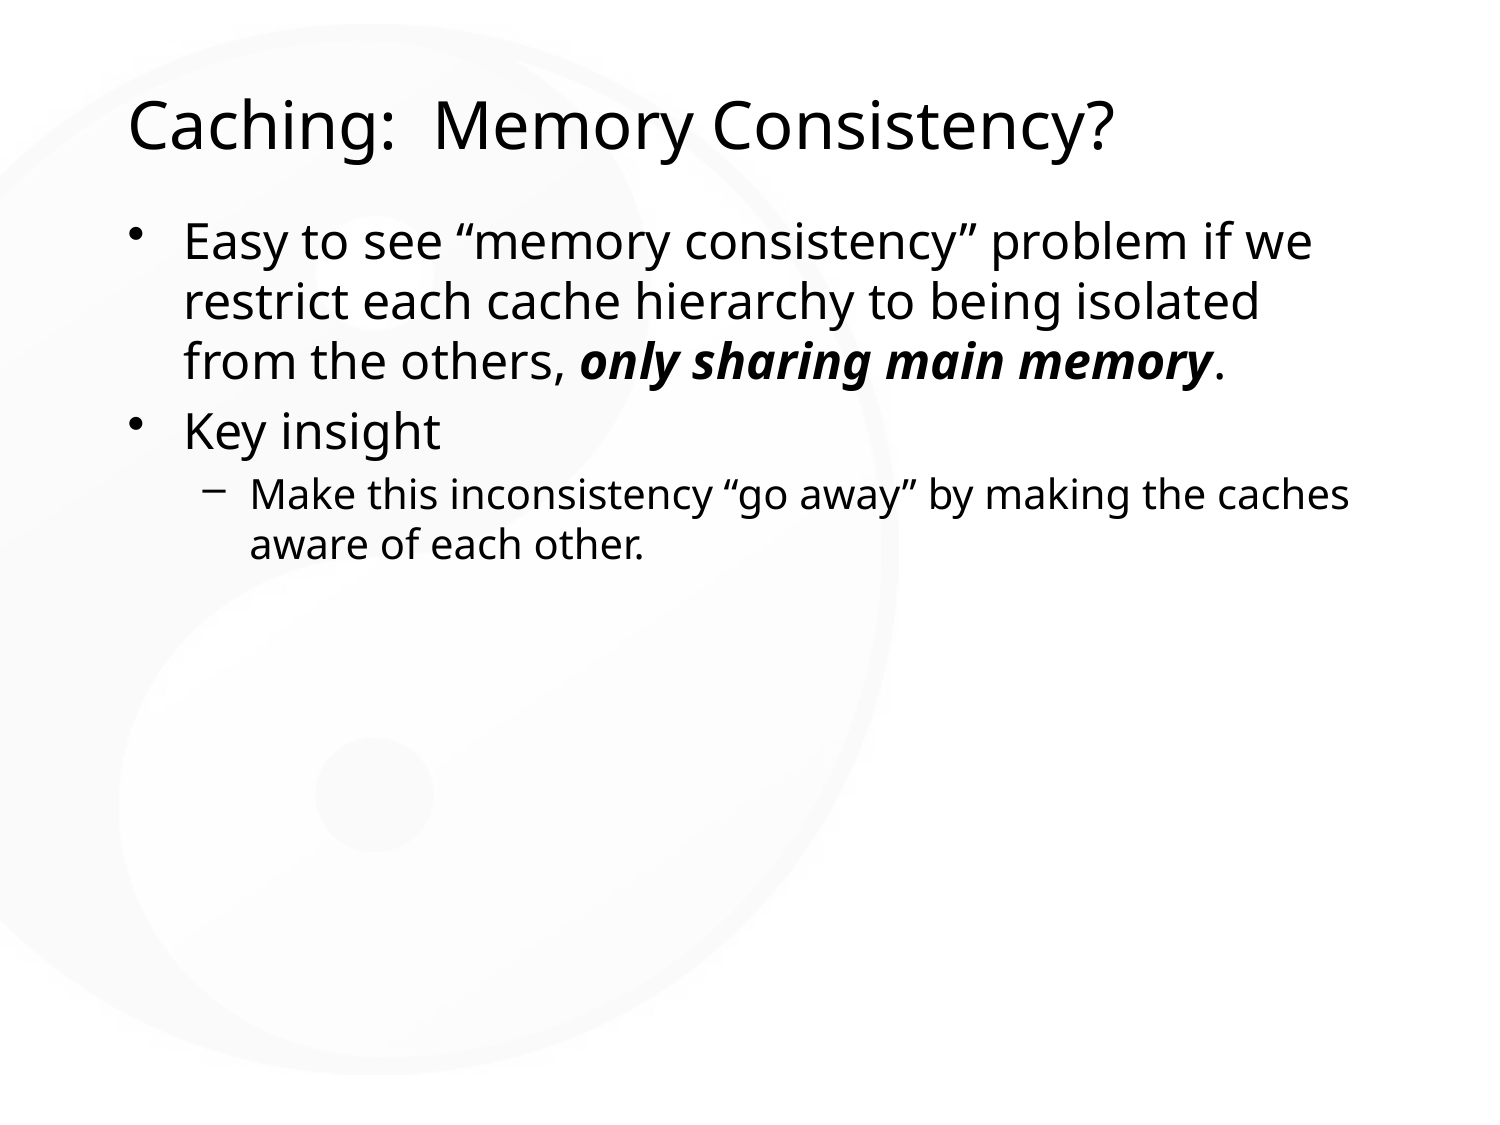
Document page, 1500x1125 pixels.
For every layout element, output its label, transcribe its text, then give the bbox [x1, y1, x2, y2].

title Caching: Memory Consistency? [112, 60, 1388, 186]
list Easy to see “memory consistency” problem if we restrict each cache hierarchy to being isolated from the others, only sharing main memory. Key insight Make this inconsistency “go away” by making the caches aware of each other. [112, 201, 1388, 1038]
